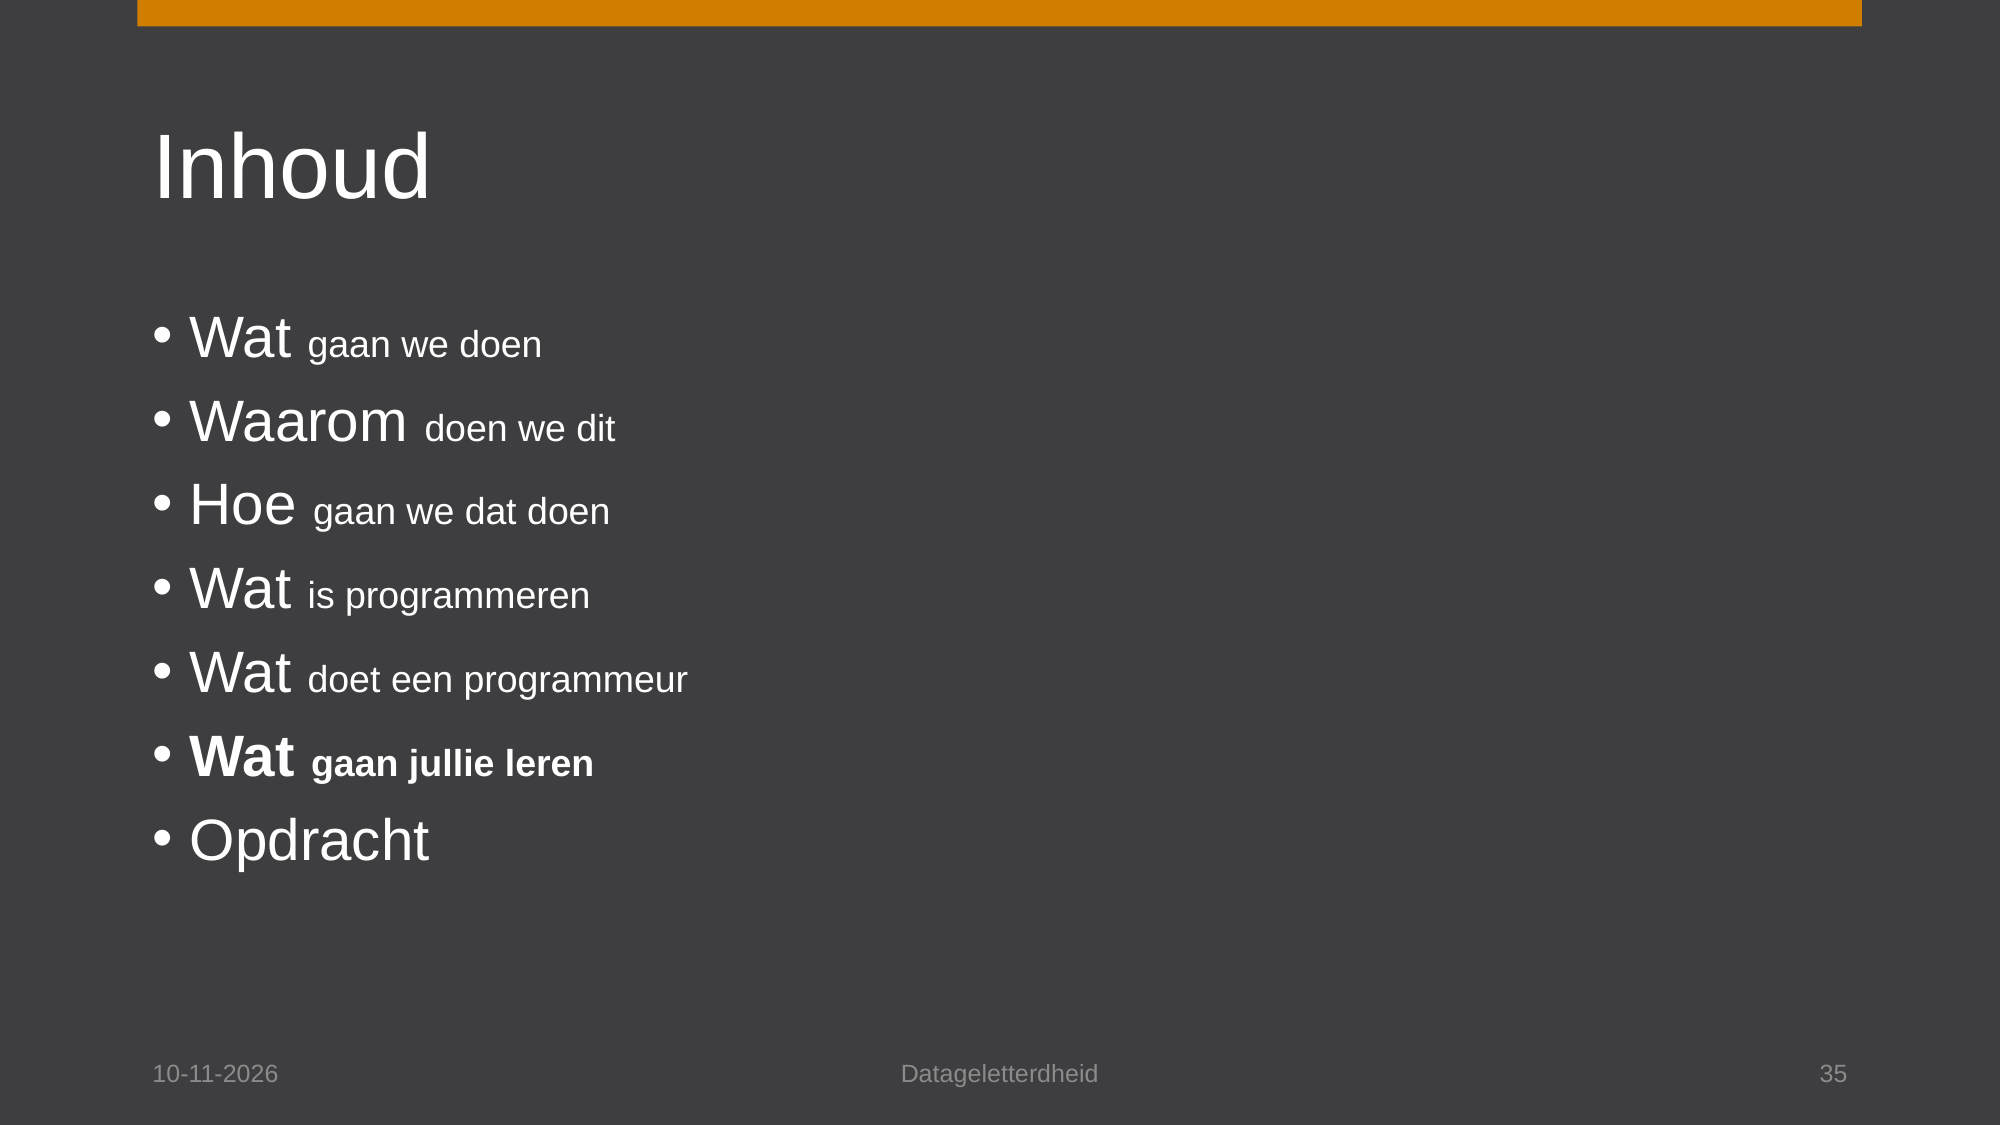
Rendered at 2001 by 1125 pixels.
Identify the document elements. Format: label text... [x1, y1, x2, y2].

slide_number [137, 1042, 588, 1103]
list Wat gaan we doen Waarom doen we dit Hoe gaan we dat doen Wat is programmeren Wat doet een programmeur Wat gaan jullie leren Opdracht [137, 299, 1863, 1014]
title Inhoud [137, 59, 1863, 278]
footer Datageletterdheid [662, 1042, 1338, 1103]
slide_number 35 [1412, 1042, 1863, 1103]
